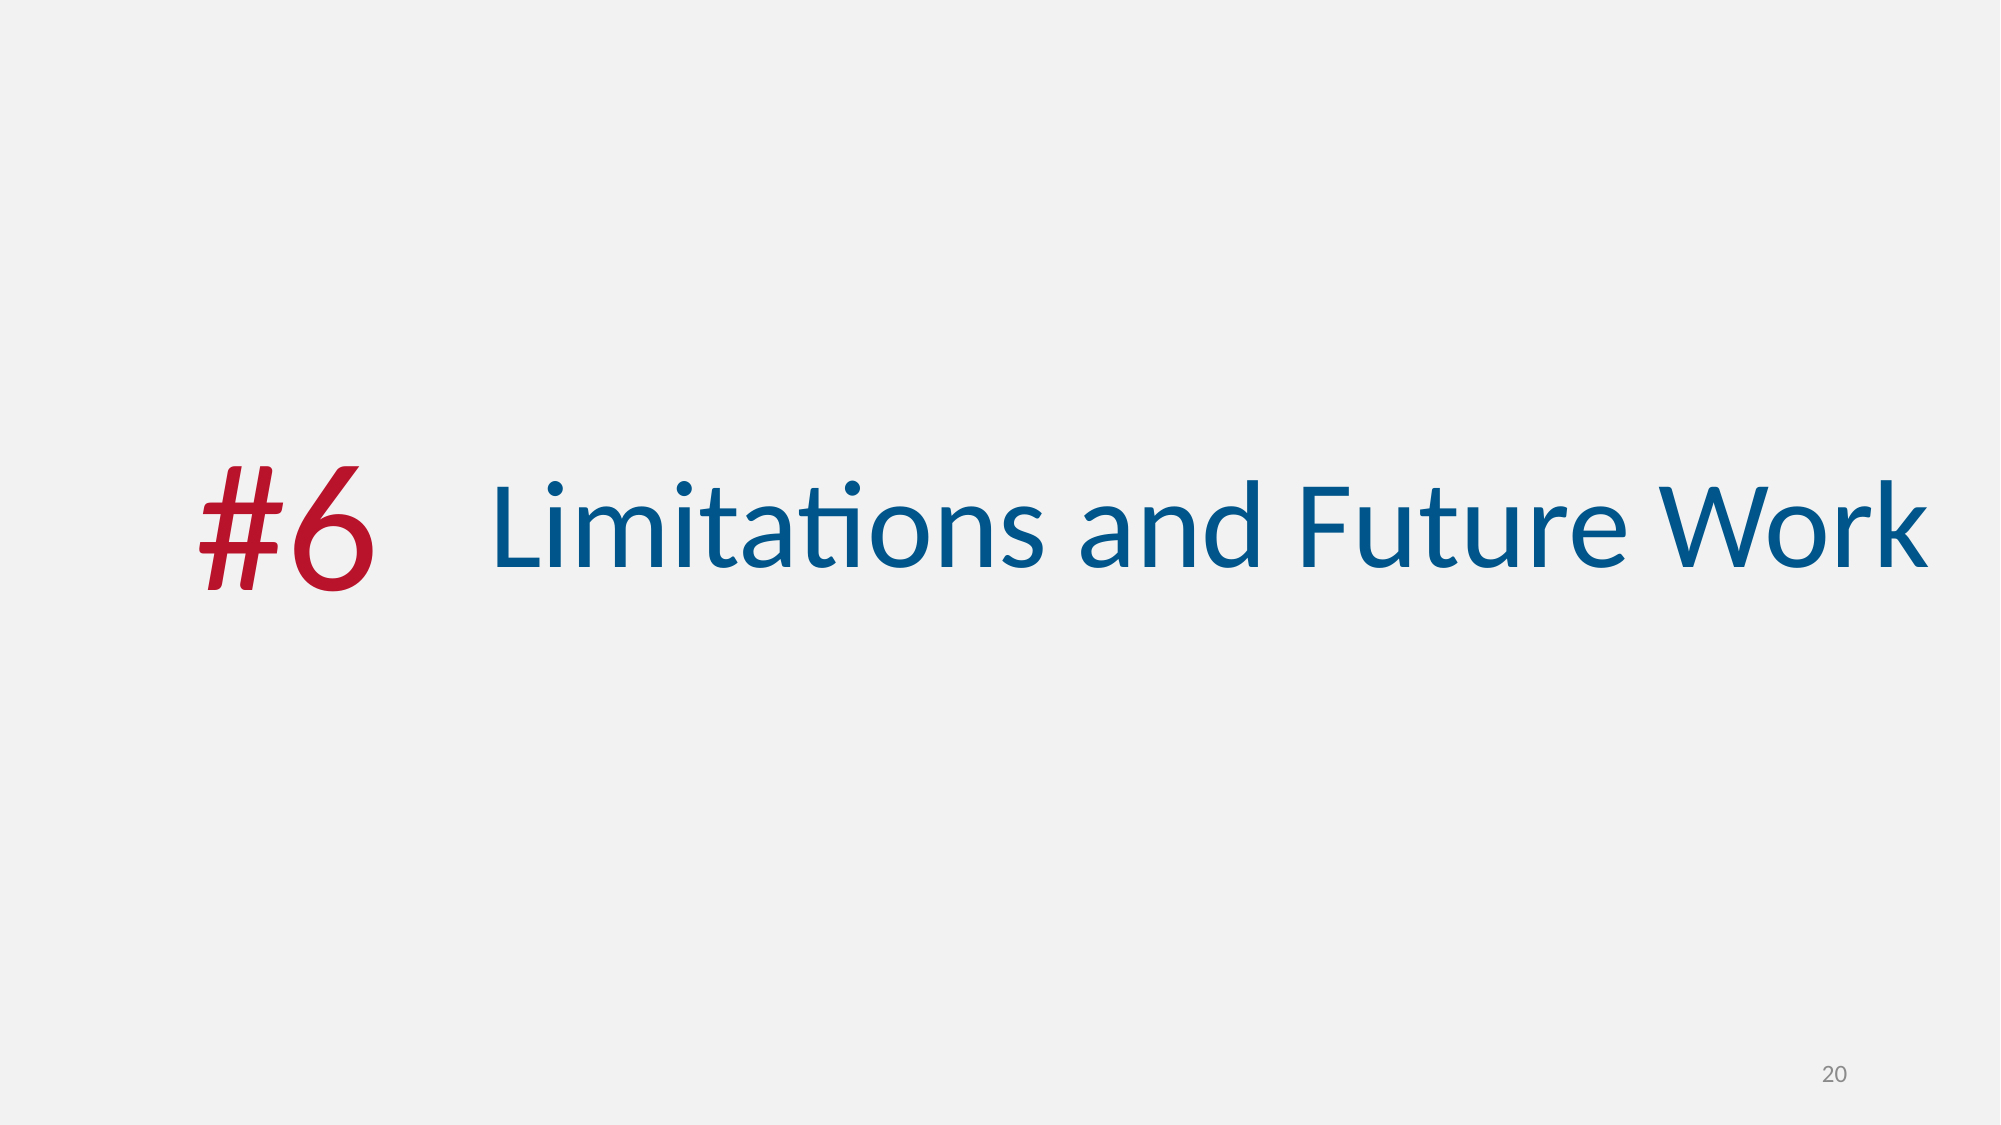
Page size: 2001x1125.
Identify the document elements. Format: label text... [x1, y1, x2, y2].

slide_number 20 [1412, 1042, 1863, 1103]
text_box Limitations and Future Work [474, 434, 1947, 600]
text_box #6 [180, 399, 467, 634]
